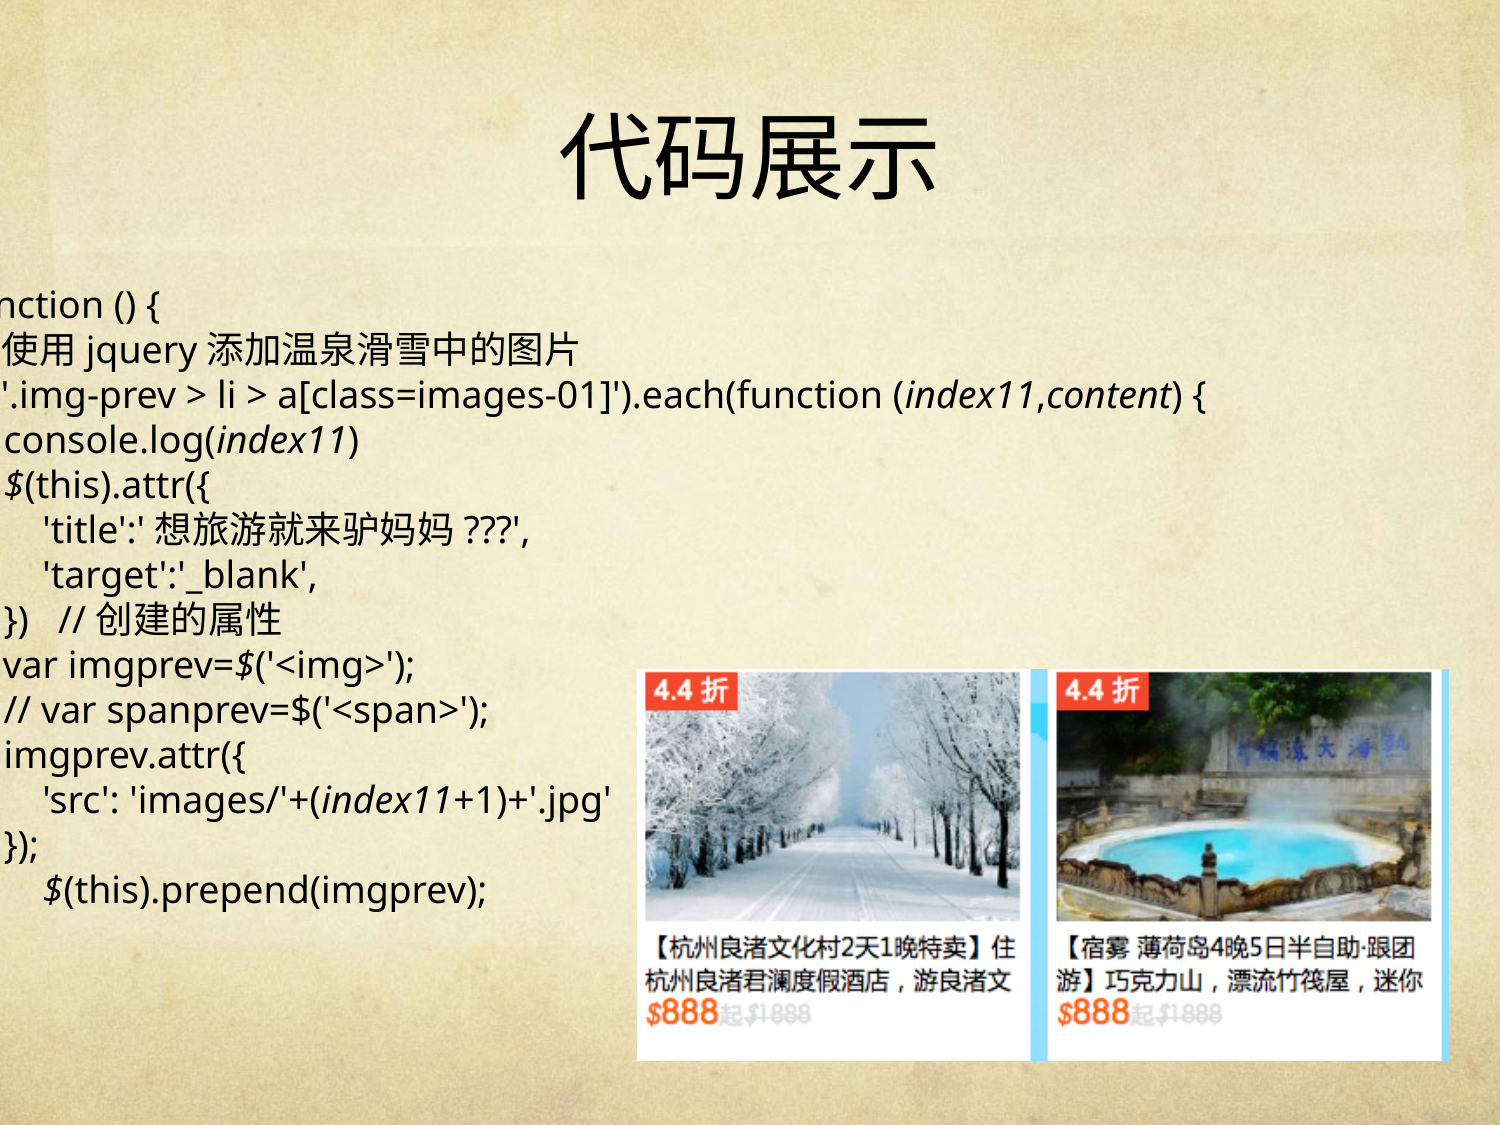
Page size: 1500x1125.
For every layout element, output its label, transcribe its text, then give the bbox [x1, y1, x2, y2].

title 代码展示 [150, 82, 1350, 225]
text_box $(function () { //使用jquery添加温泉滑雪中的图片 $('.img-prev > li > a[class=images-01]').each(function (index11,content) { console.log(index11) $(this).attr({ 'title':'想旅游就来驴妈妈???', 'target':'_blank', }) //创建的属性 var imgprev=$('<img>'); // var spanprev=$('<span>'); imgprev.attr({ 'src': 'images/'+(index11+1)+'.jpg' }); $(this).prepend(imgprev); }) [0, 273, 1222, 1053]
picture [0, 0, 1500, 1125]
